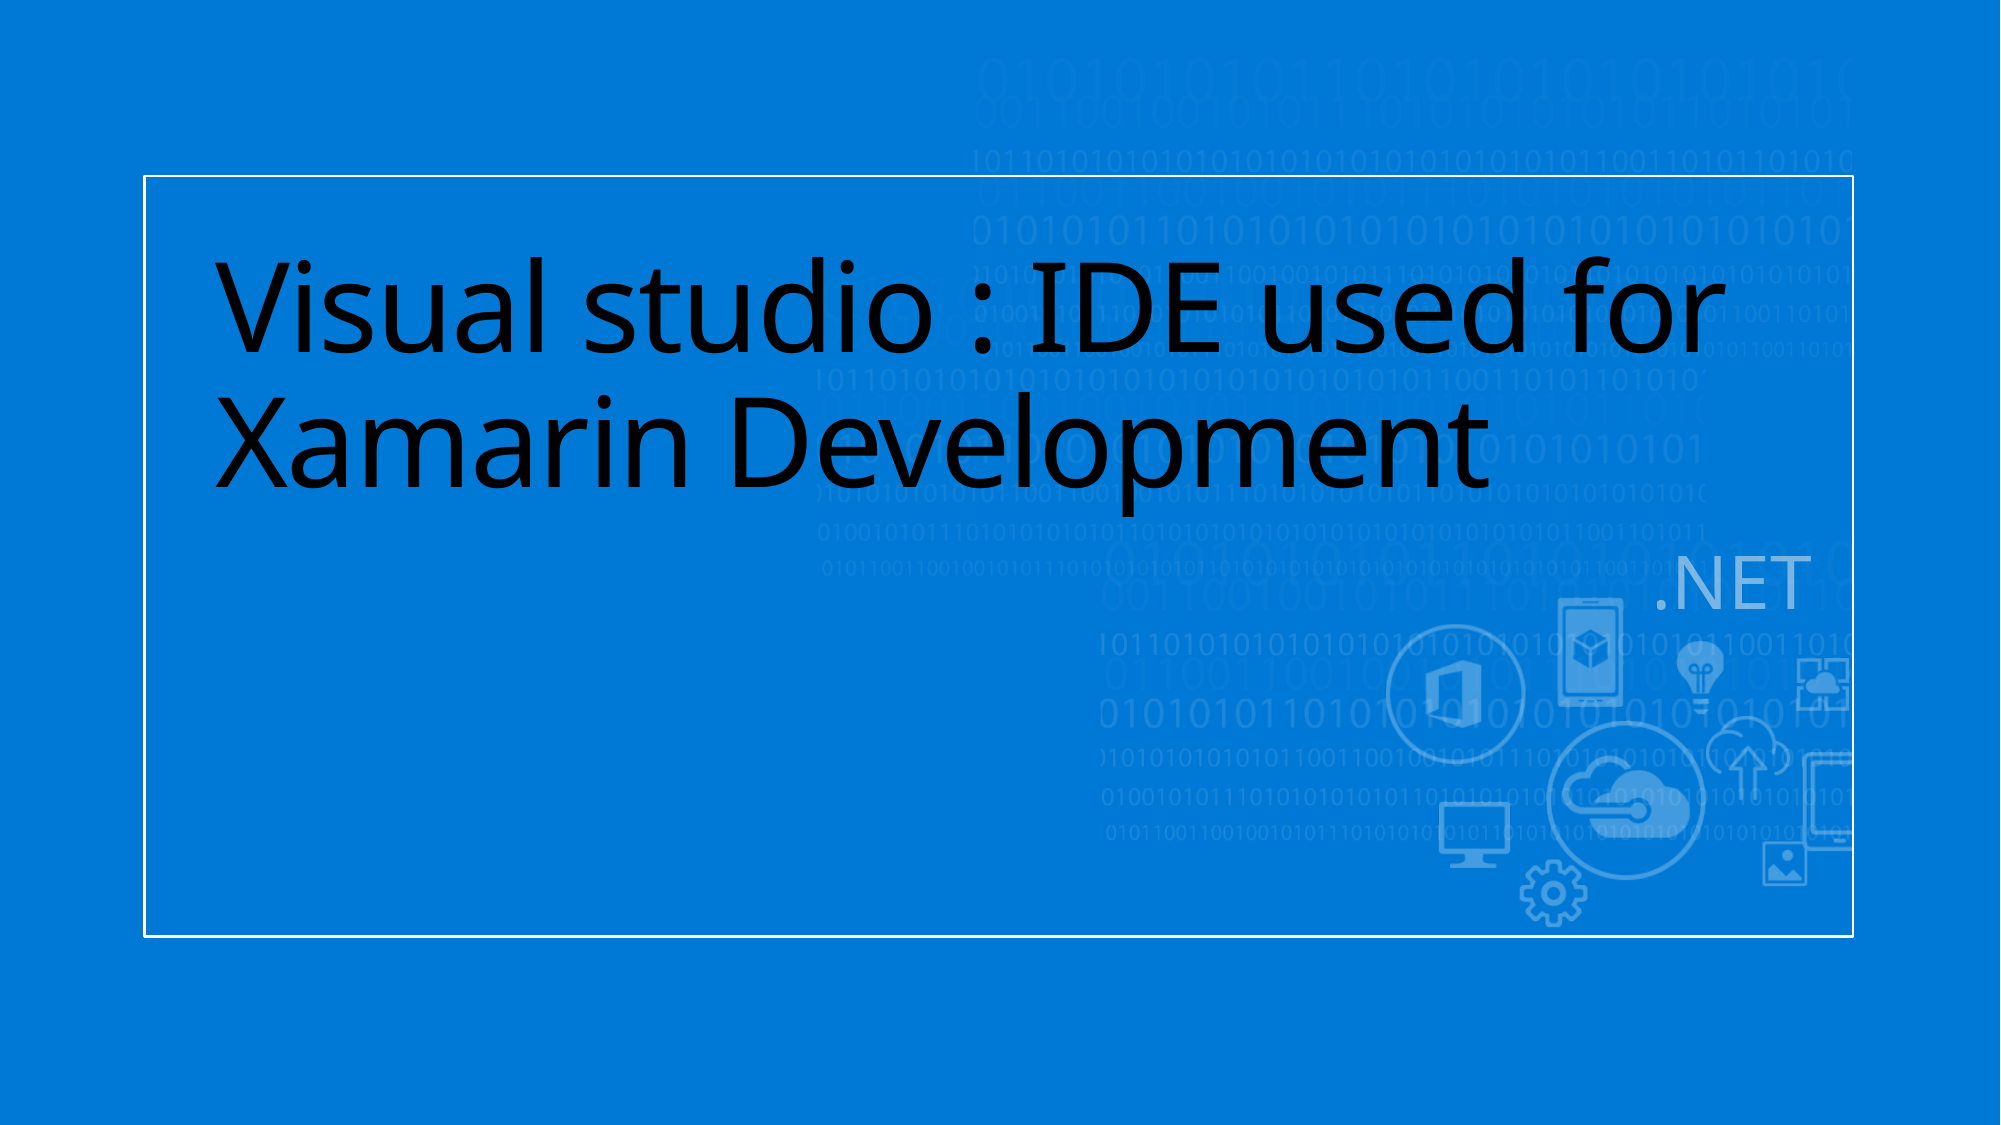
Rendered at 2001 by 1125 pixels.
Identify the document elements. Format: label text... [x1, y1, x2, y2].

picture [346, 19, 1852, 1106]
title Visual studio : IDE used for Xamarin Development [191, 229, 1834, 533]
